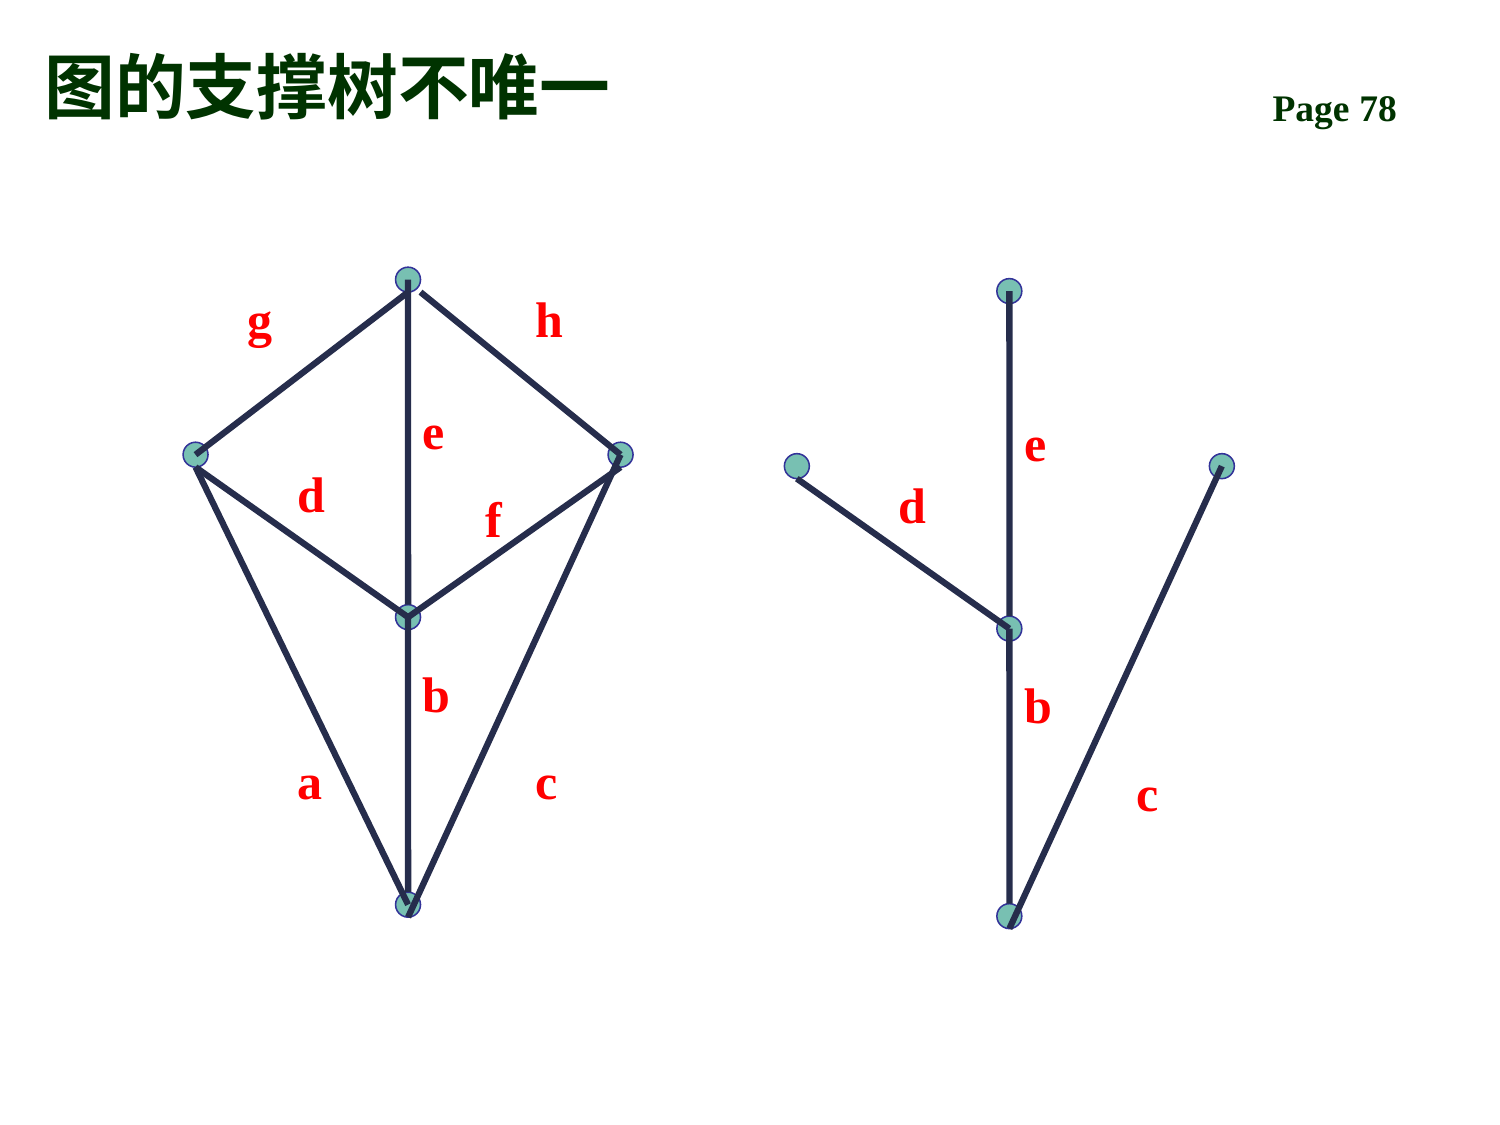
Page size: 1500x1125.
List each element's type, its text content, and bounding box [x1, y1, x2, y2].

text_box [182, 266, 634, 918]
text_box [784, 278, 1235, 929]
title 图的支撑树不唯一 [29, 18, 1235, 136]
